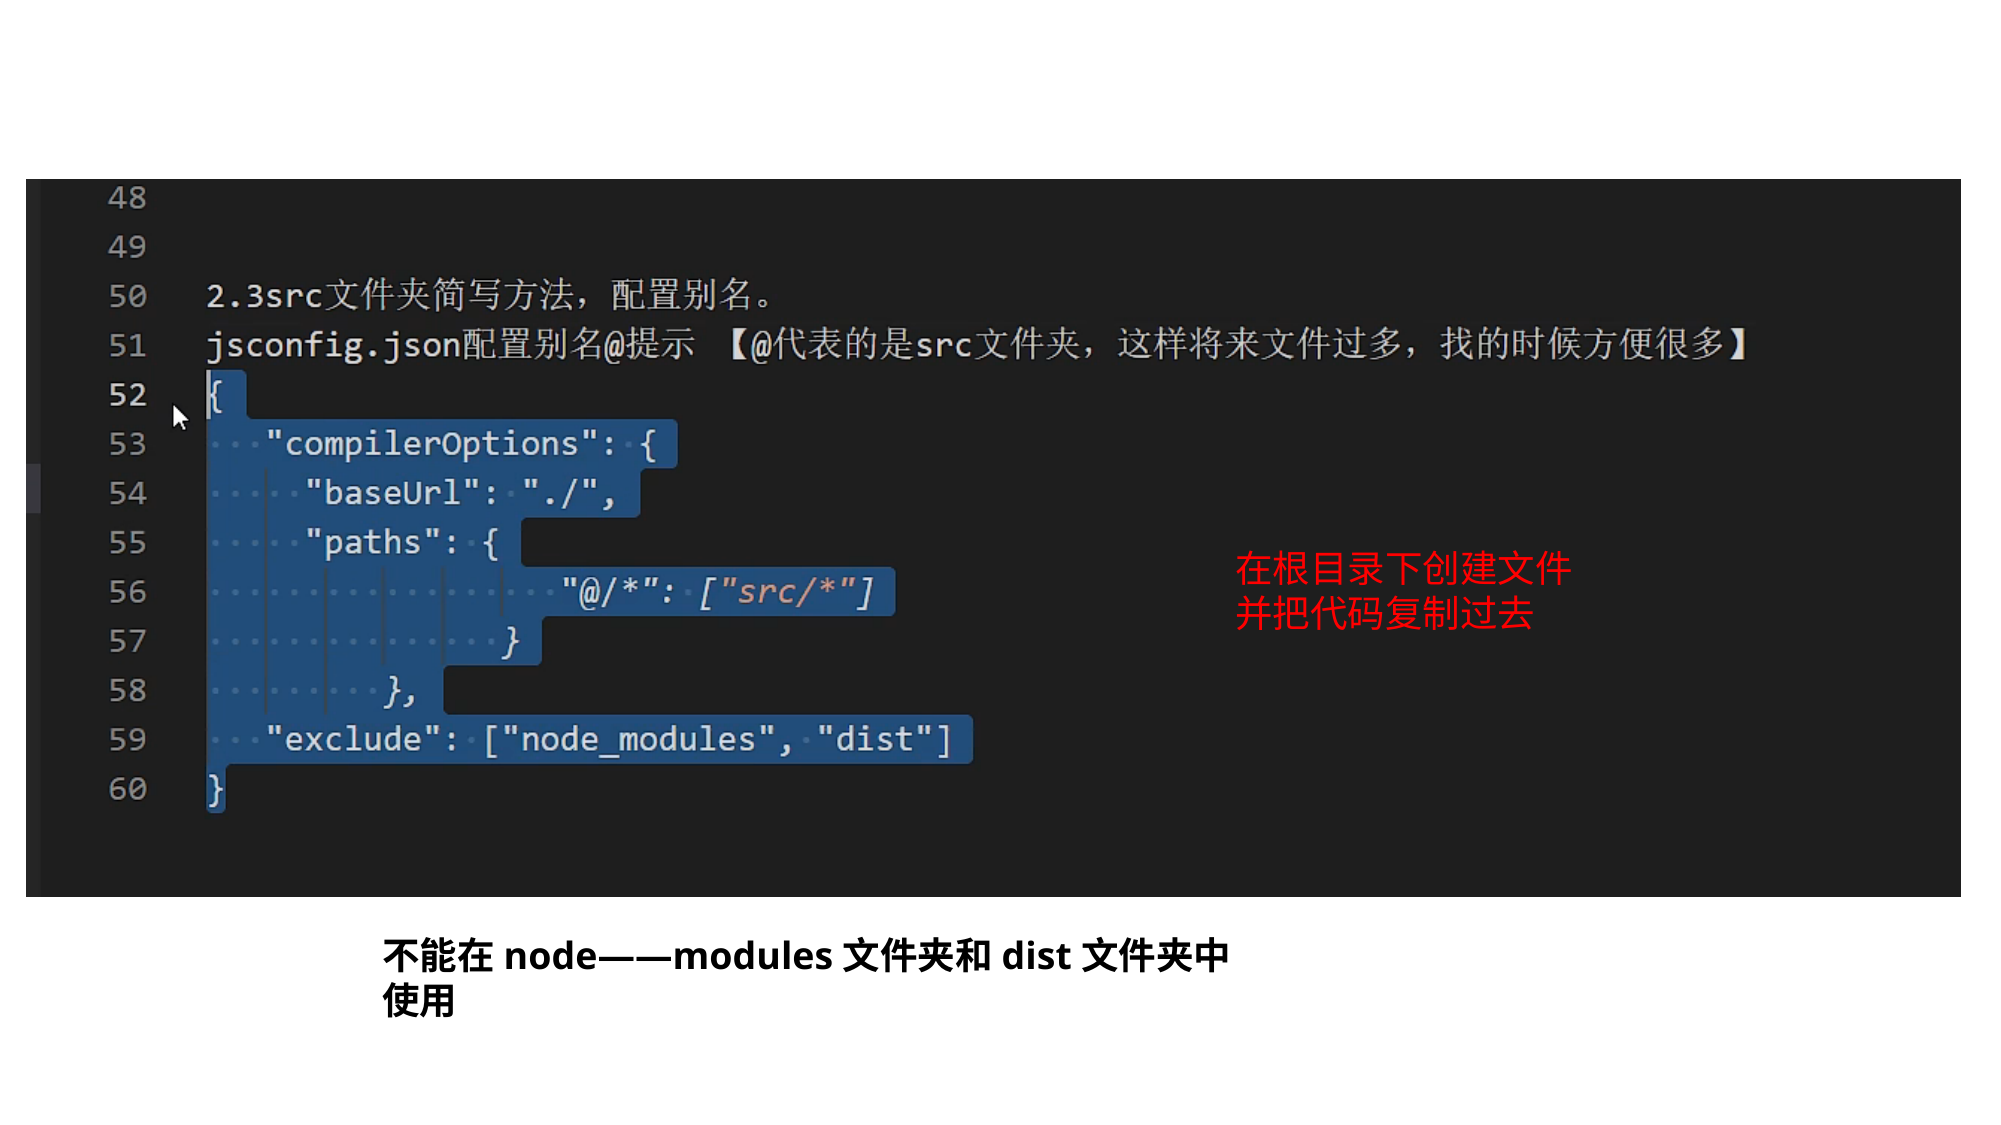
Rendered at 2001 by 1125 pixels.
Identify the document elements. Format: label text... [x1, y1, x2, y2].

text_box 不能在node——modules文件夹和dist文件夹中使用 [367, 924, 1283, 1030]
picture [26, 179, 1961, 897]
